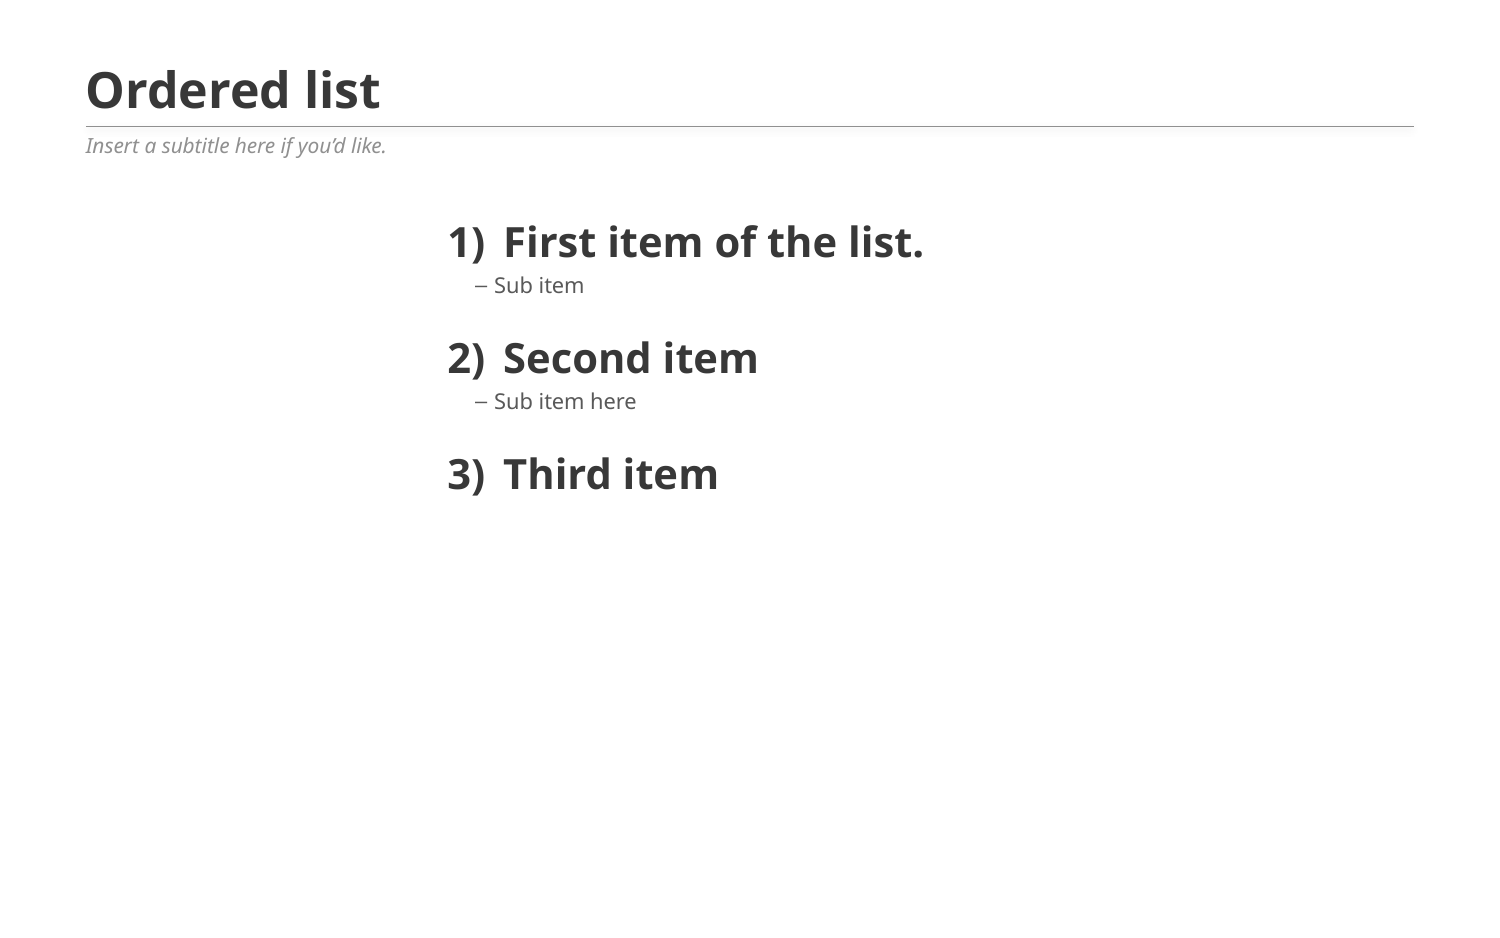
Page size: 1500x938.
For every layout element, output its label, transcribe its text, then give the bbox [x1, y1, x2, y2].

list Insert a subtitle here if you’d like. [85, 125, 1345, 168]
list First item of the list. Sub item Second item Sub item here Third item [432, 208, 1060, 867]
title Ordered list [85, 54, 1345, 125]
